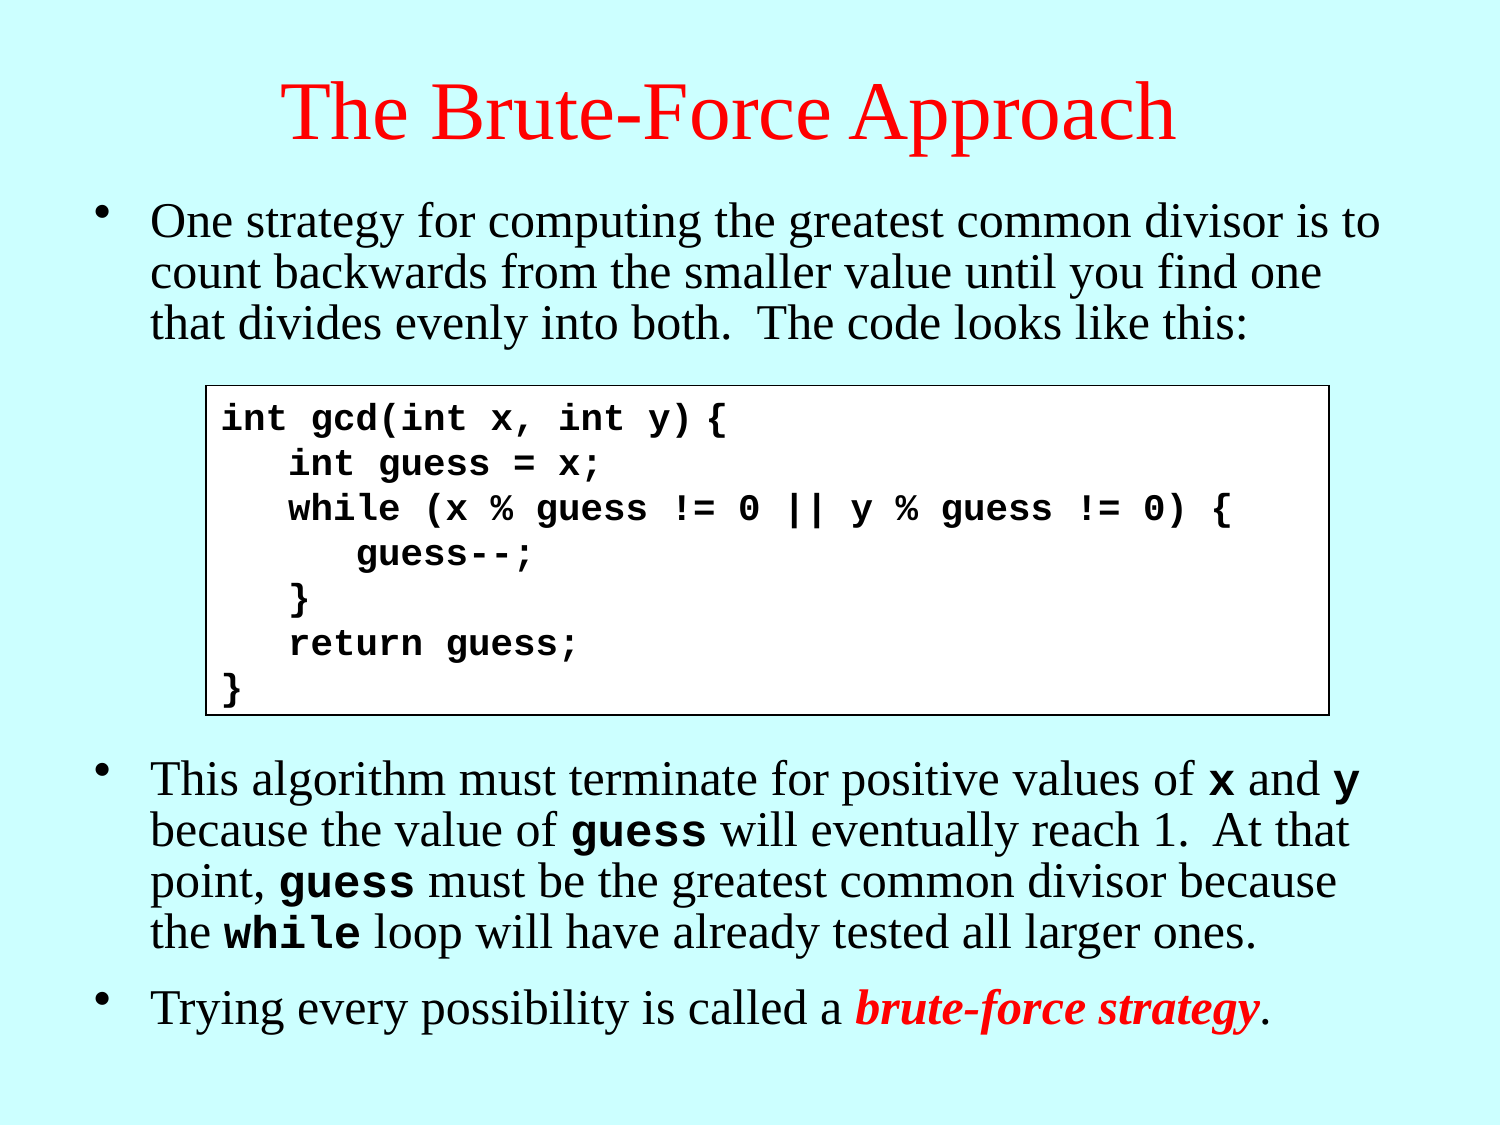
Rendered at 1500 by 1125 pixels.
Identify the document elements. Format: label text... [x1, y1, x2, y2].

text_box int gcd(int x, int y) { int guess = x; while (x % guess != 0 || y % guess != 0) { guess--; } return guess; } [205, 385, 1329, 716]
title The Brute-Force Approach [0, 12, 1500, 201]
text_box One strategy for computing the greatest common divisor is to count backwards from the smaller value until you find one that divides evenly into both. The code looks like this: This algorithm must terminate for positive values of x and y because the value of guess will eventually reach 1. At that point, guess must be the greatest common divisor because the while loop will have already tested all larger ones. Trying every possibility is called a brute-force strategy. [79, 189, 1413, 1100]
